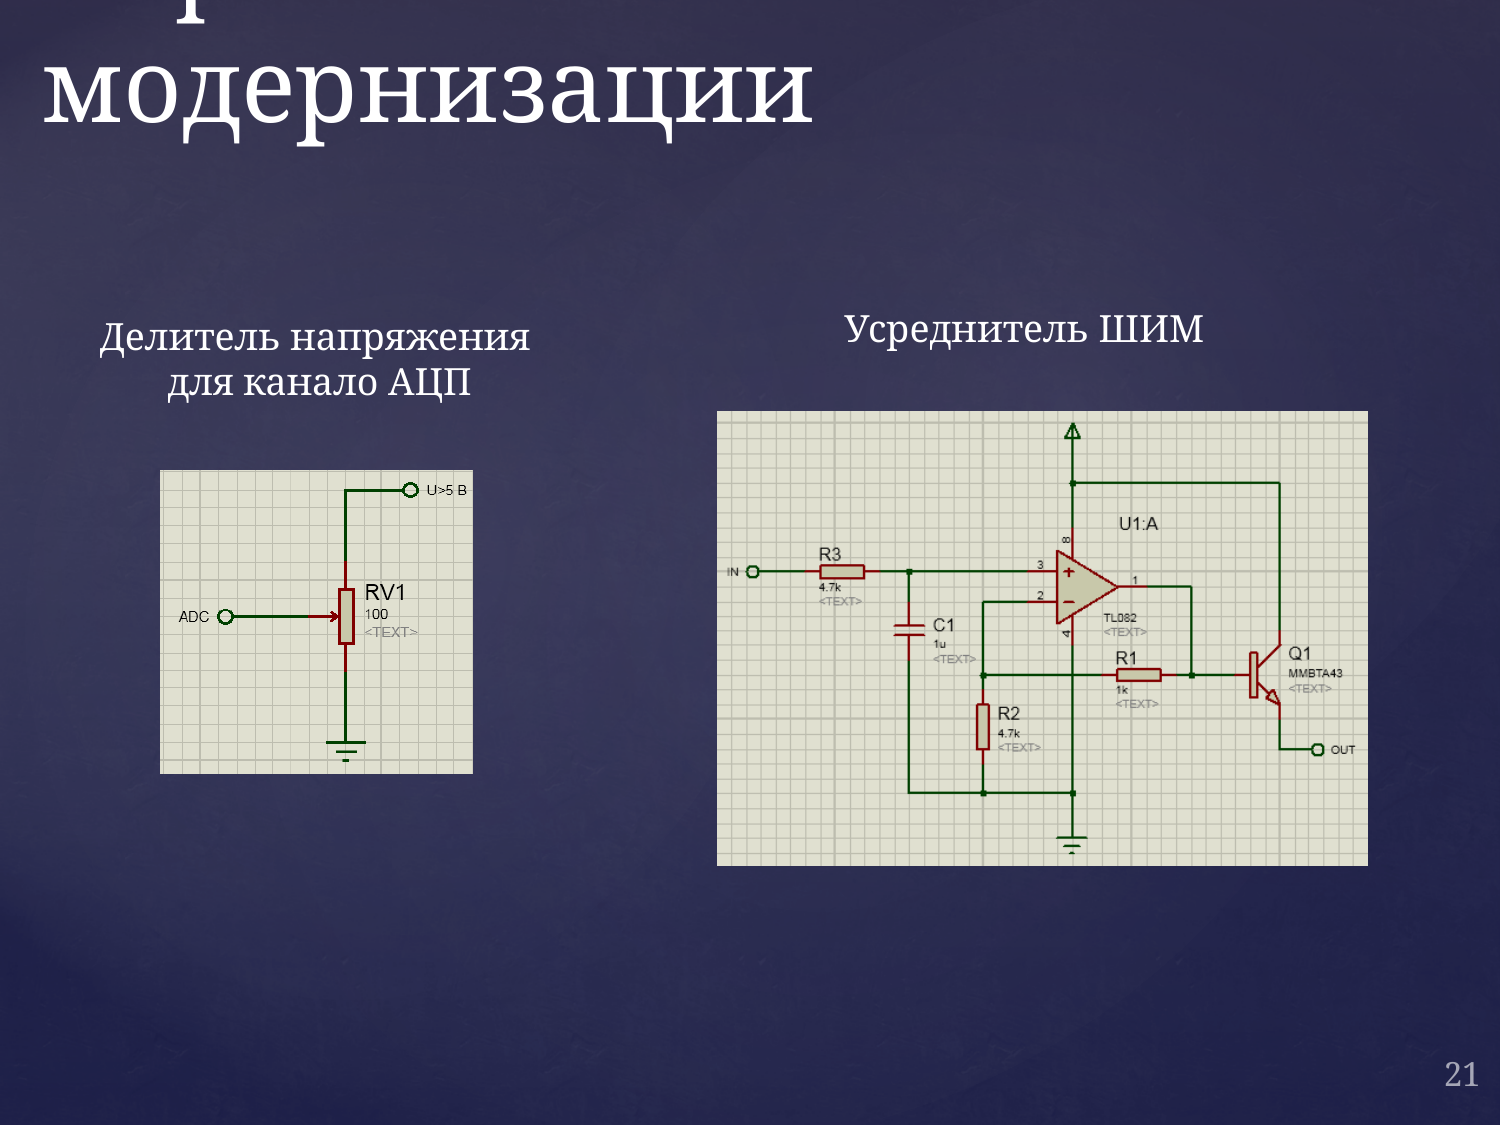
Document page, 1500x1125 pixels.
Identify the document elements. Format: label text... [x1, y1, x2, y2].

picture [160, 470, 473, 775]
text_box Усреднитель ШИМ [829, 297, 1220, 358]
picture [716, 410, 1369, 866]
text_box Делитель напряжения для канало АЦП [84, 305, 545, 410]
title Перспективы модернизации [27, 0, 1477, 150]
slide_number 21 [1428, 1039, 1500, 1100]
